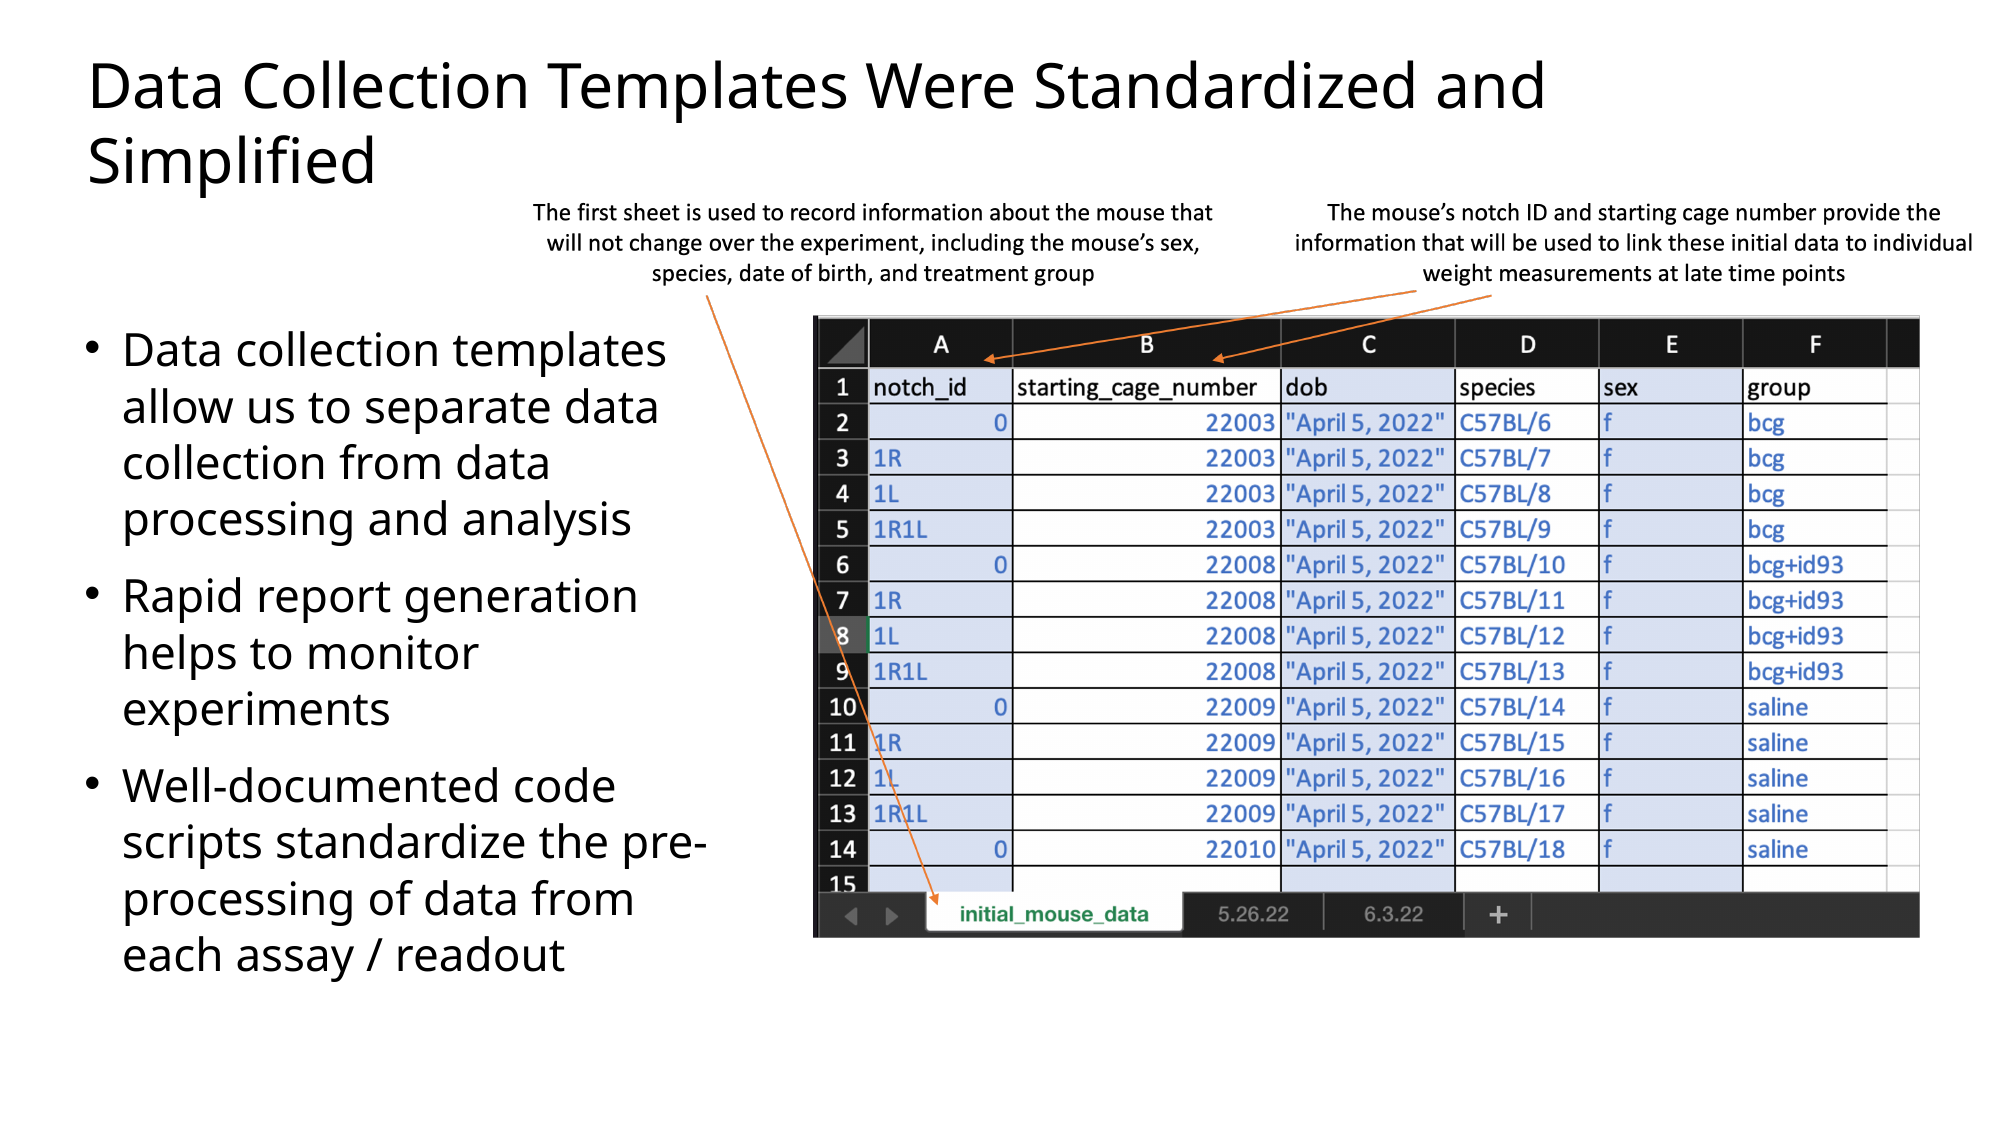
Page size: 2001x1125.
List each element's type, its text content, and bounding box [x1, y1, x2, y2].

list Data collection templates allow us to separate data collection from data processing and analysis Rapid report generation helps to monitor experiments Well-documented code scripts standardize the pre-processing of data from each assay / readout [69, 314, 756, 1052]
text_box Data Collection Templates Were Standardized and Simplified [69, 37, 1860, 134]
picture [507, 187, 2000, 938]
